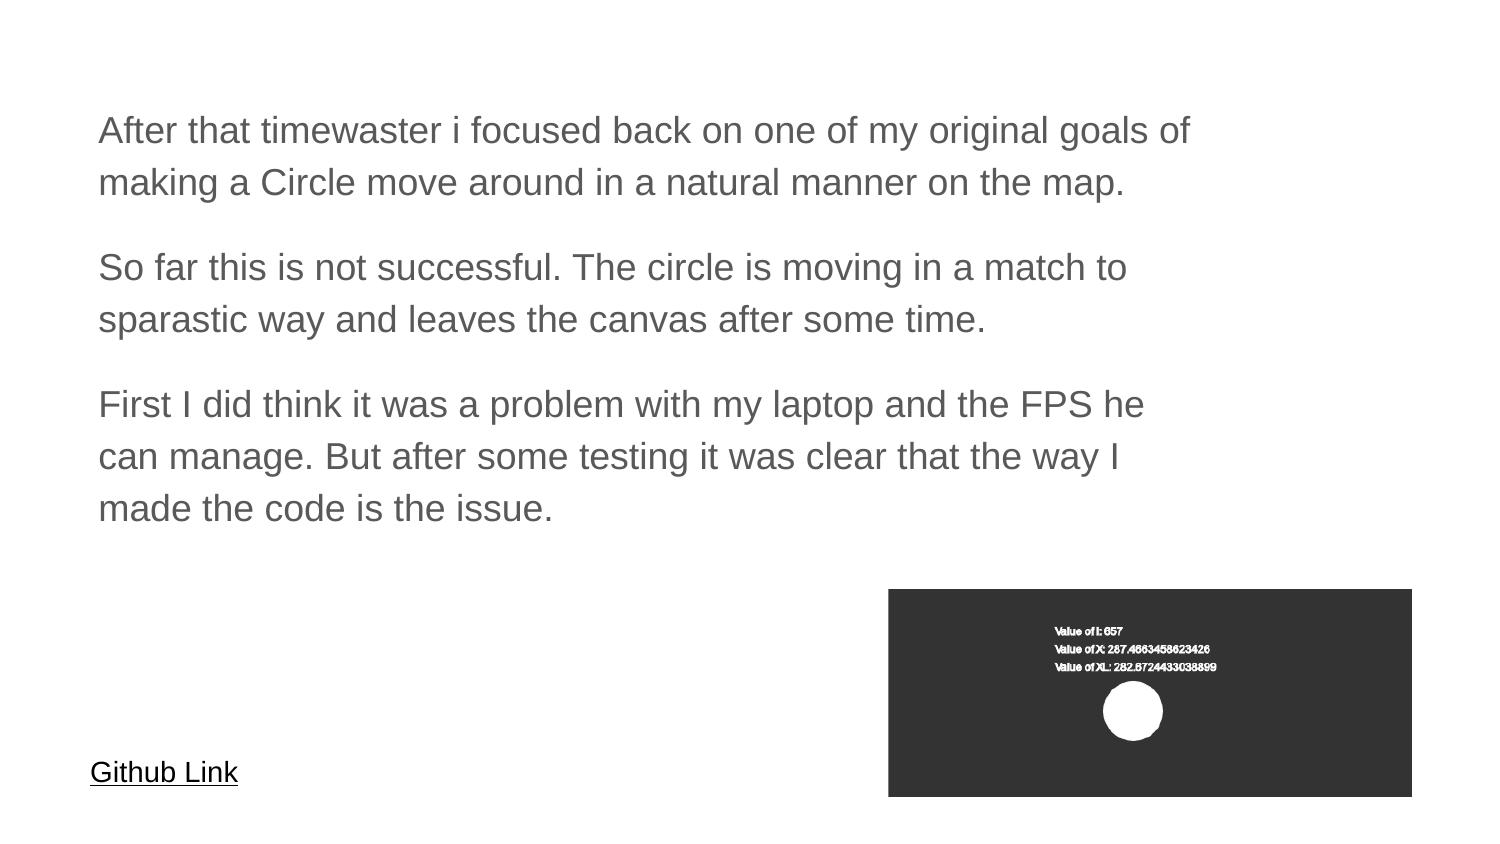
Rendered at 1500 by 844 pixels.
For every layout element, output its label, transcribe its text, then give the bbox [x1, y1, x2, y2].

list After that timewaster i focused back on one of my original goals of making a Circle move around in a natural manner on the map. So far this is not successful. The circle is moving in a match to sparastic way and leaves the canvas after some time. First I did think it was a problem with my laptop and the FPS he can manage. But after some testing it was clear that the way I made the code is the issue. [83, 84, 1211, 548]
text_box Github Link [75, 746, 826, 796]
picture [888, 589, 1412, 798]
